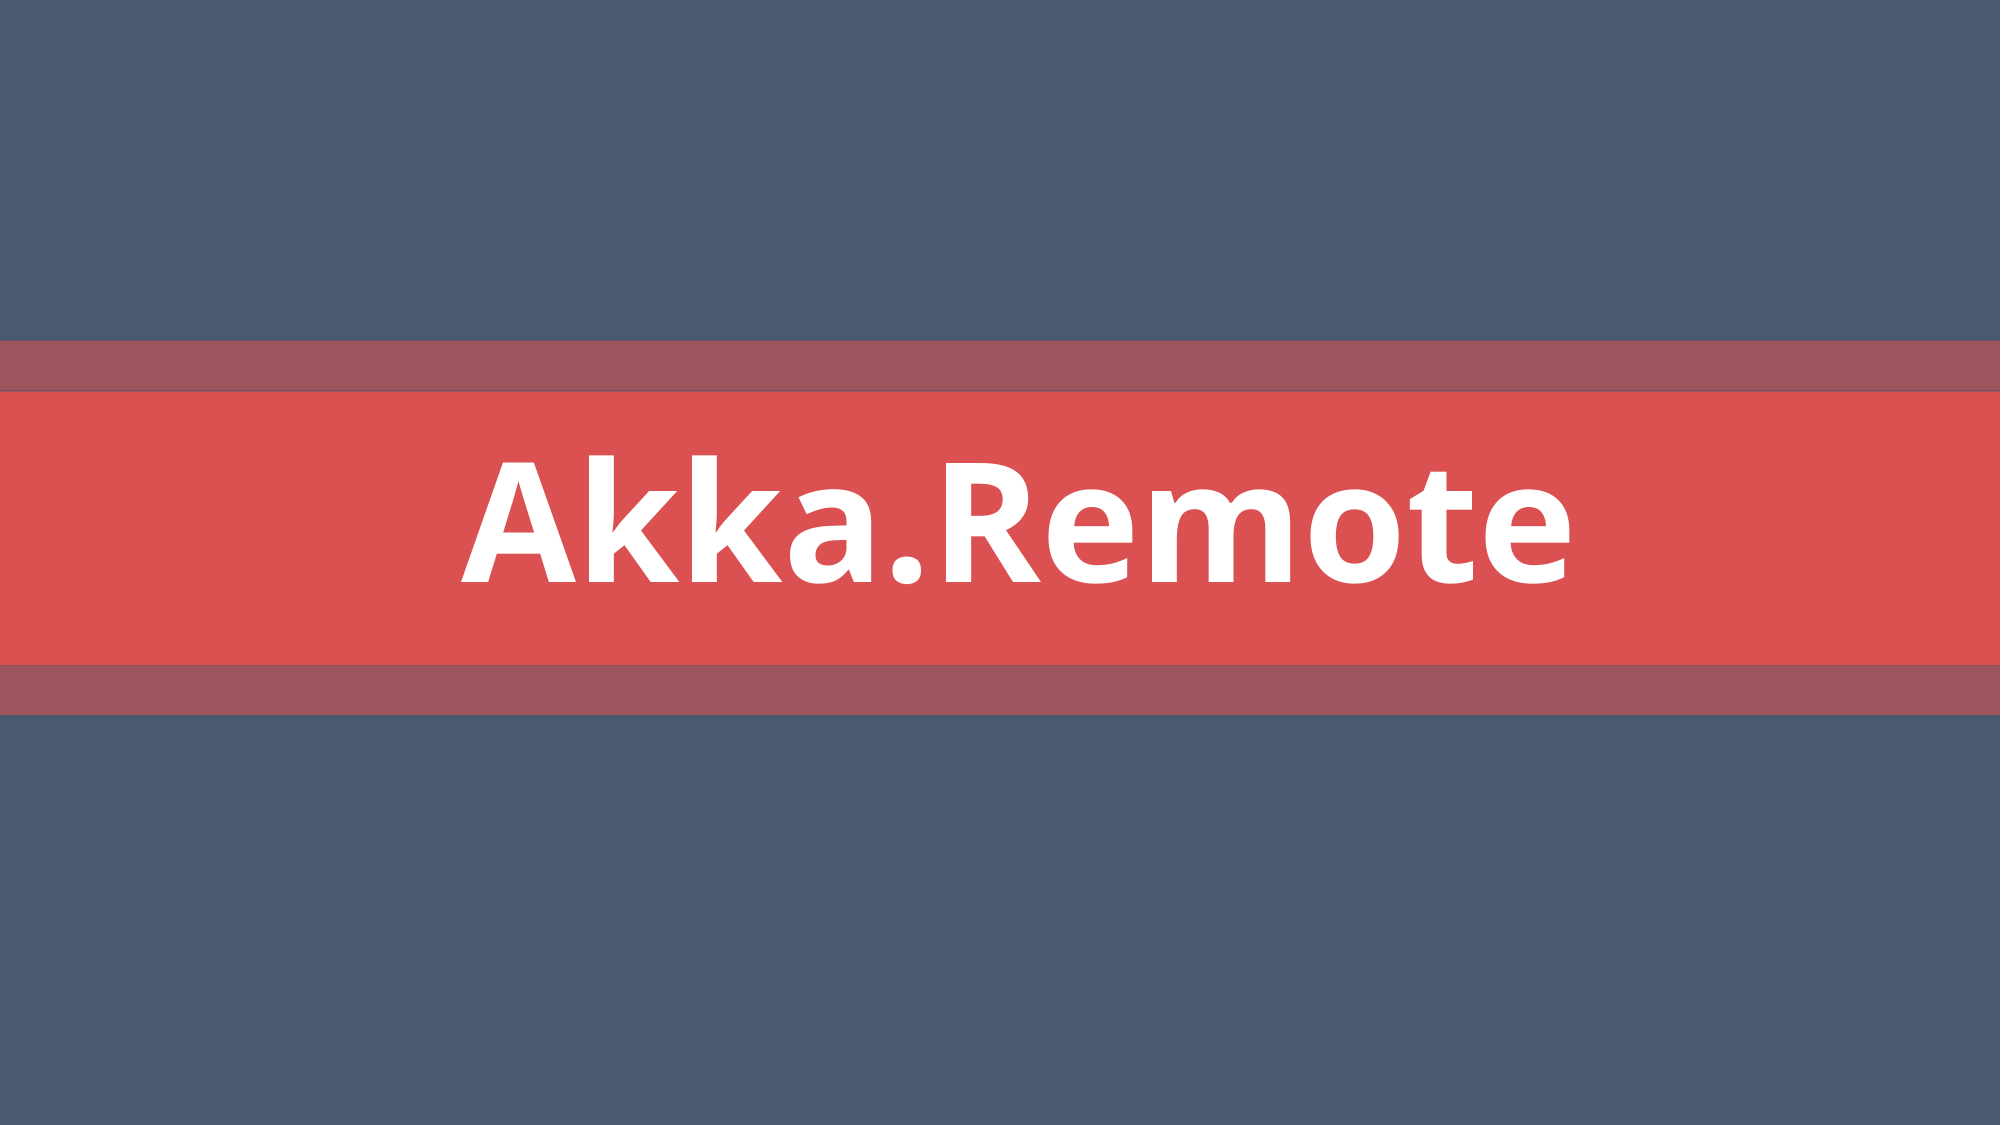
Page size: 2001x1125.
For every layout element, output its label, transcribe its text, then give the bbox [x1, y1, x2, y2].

text_box [0, 665, 2000, 715]
text_box [0, 391, 2000, 665]
text_box [0, 340, 2000, 391]
title Akka.Remote [157, 419, 1883, 637]
